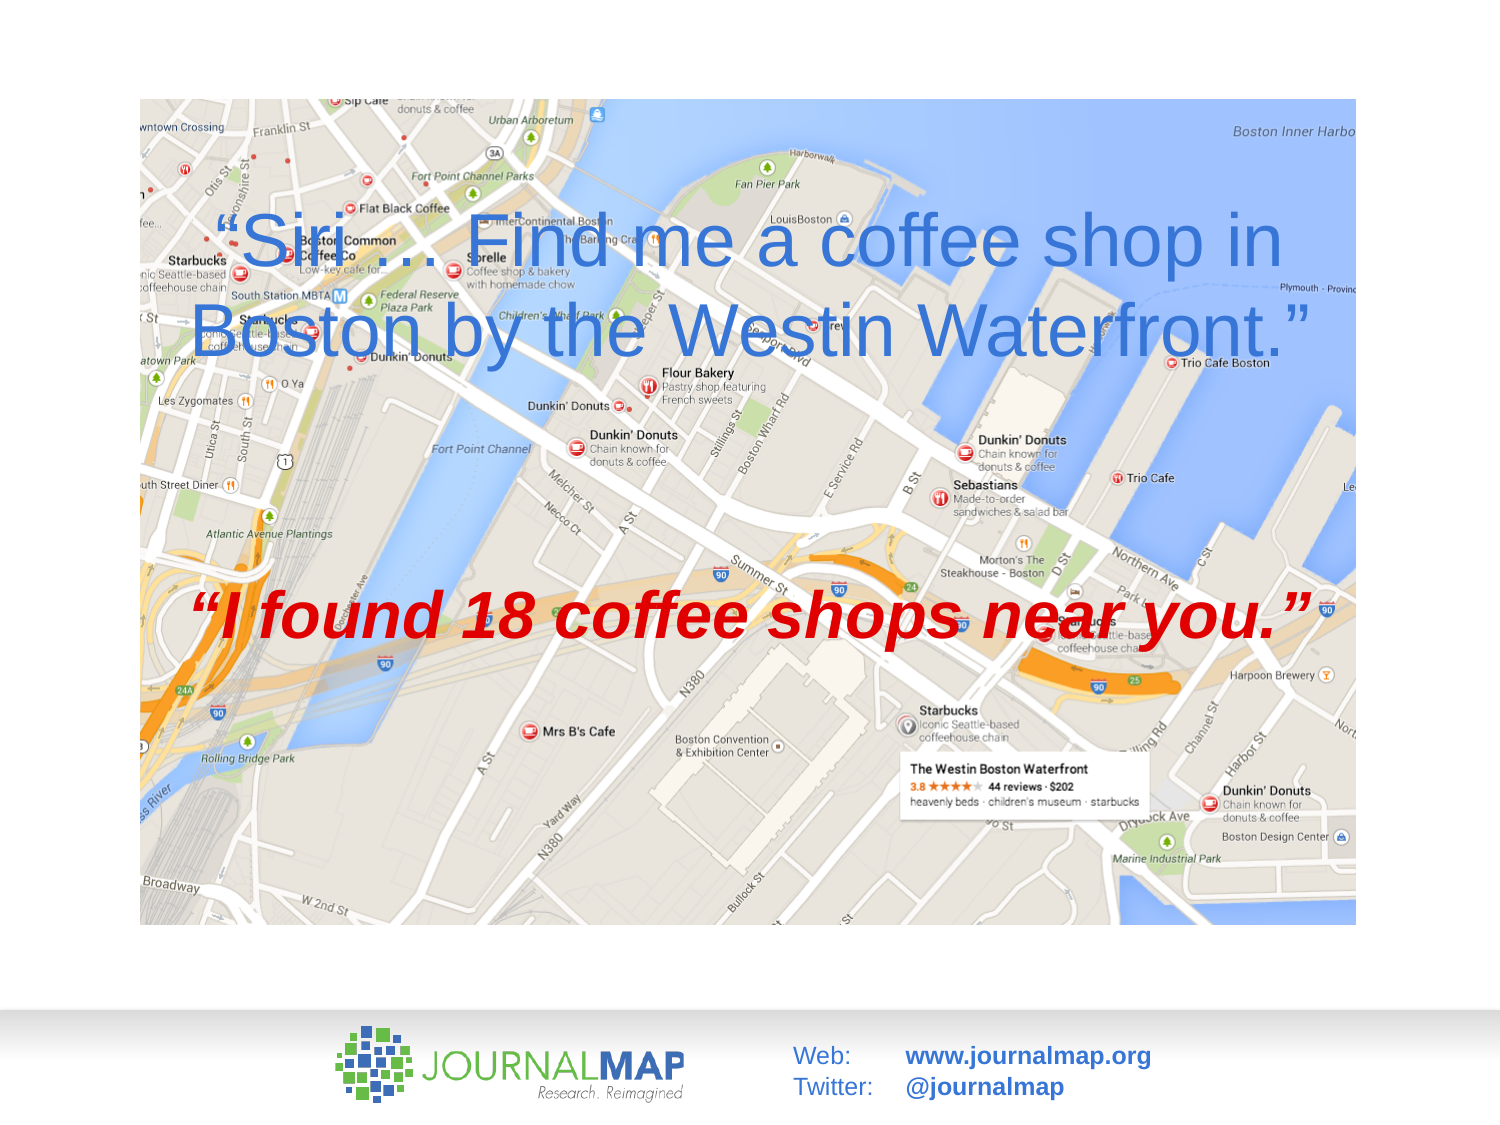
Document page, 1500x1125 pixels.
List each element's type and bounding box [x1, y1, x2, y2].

picture [139, 99, 1357, 926]
